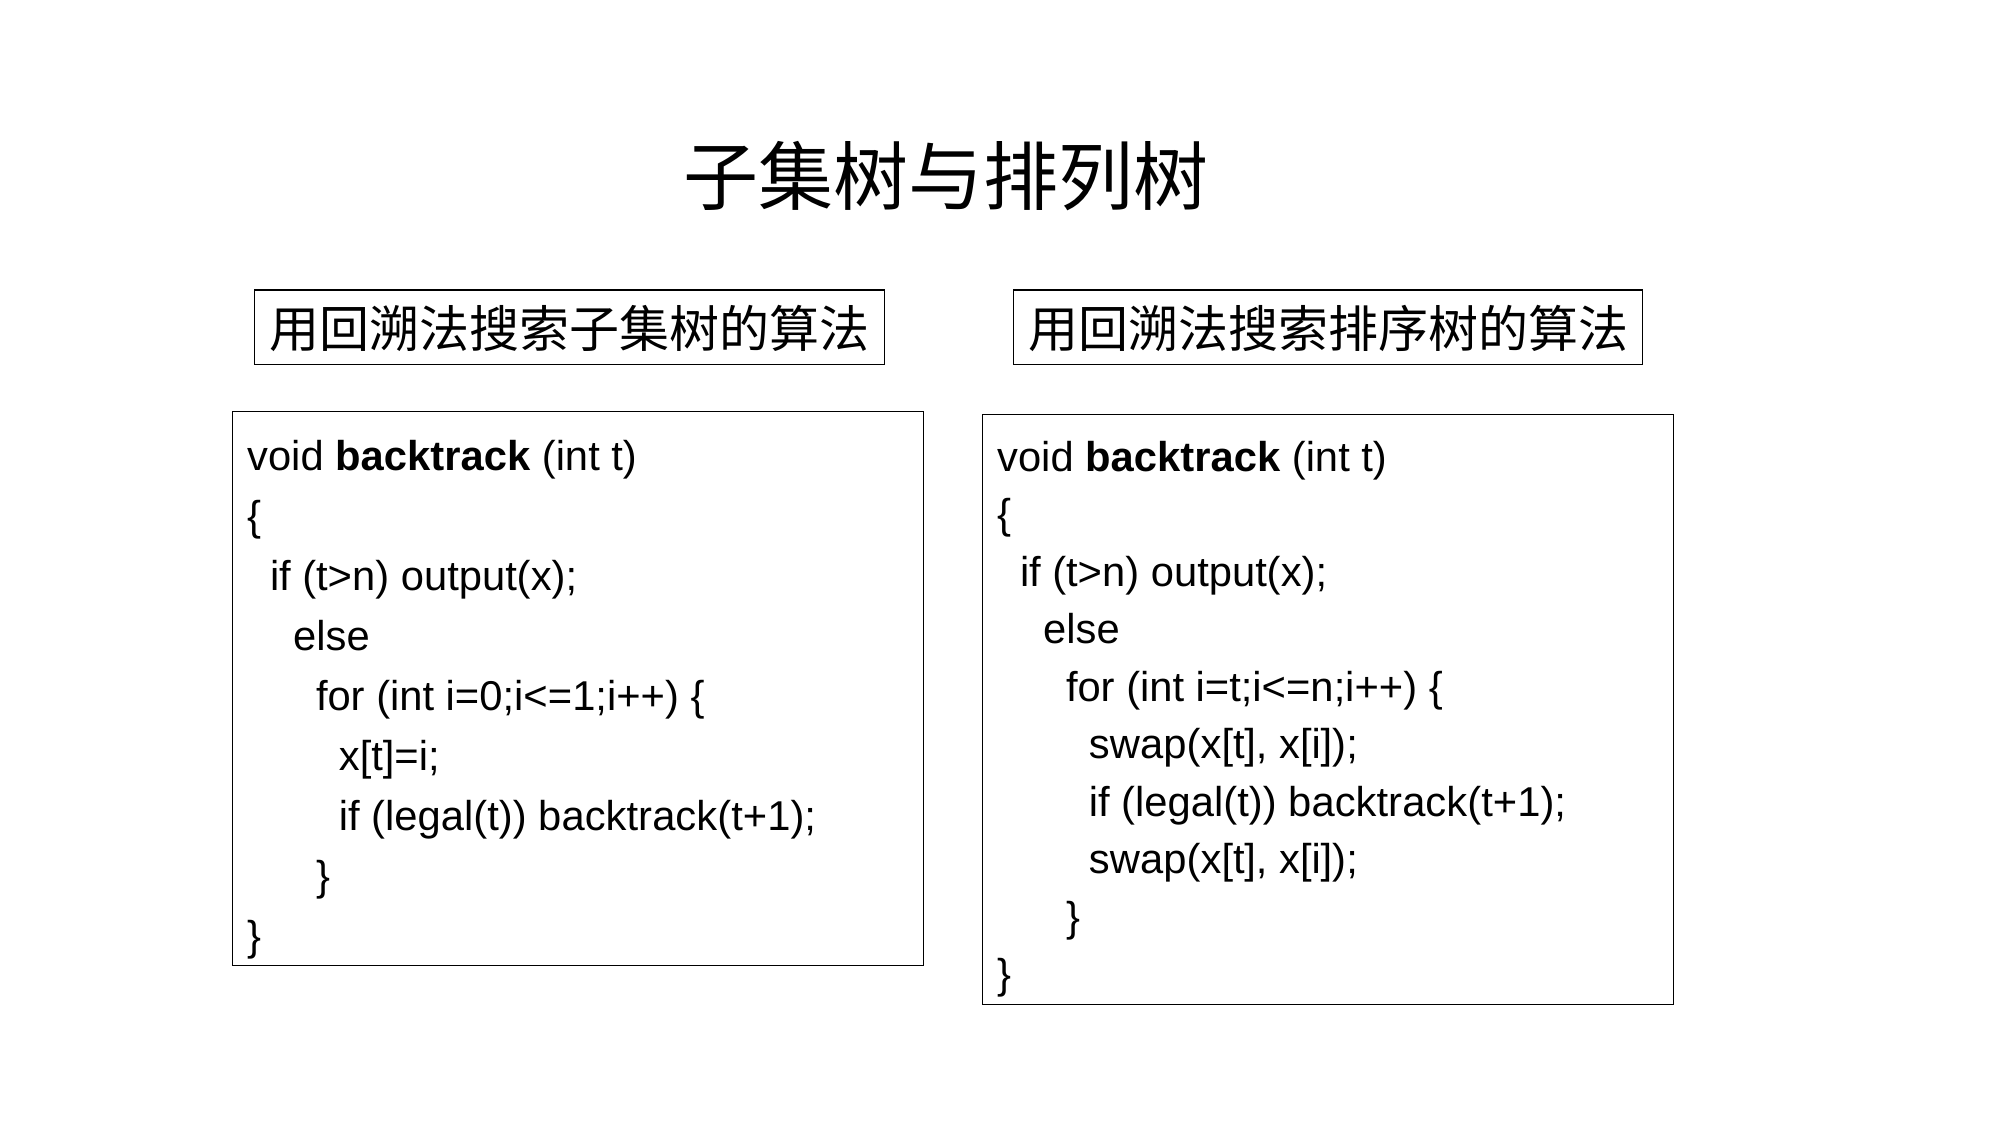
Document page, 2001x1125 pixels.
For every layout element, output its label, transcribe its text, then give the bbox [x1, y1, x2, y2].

text_box 子集树与排列树 [308, 108, 1584, 241]
text_box 用回溯法搜索排序树的算法 [1013, 290, 1643, 365]
text_box 用回溯法搜索子集树的算法 [254, 290, 885, 365]
text_box void backtrack (int t) { if (t>n) output(x); else for (int i=0;i<=1;i++) { x[t]=i; if (legal(t)) backtrack(t+1); } } [232, 411, 924, 966]
text_box void backtrack (int t) { if (t>n) output(x); else for (int i=t;i<=n;i++) { swap(x[t], x[i]); if (legal(t)) backtrack(t+1); swap(x[t], x[i]); } } [982, 414, 1674, 1005]
